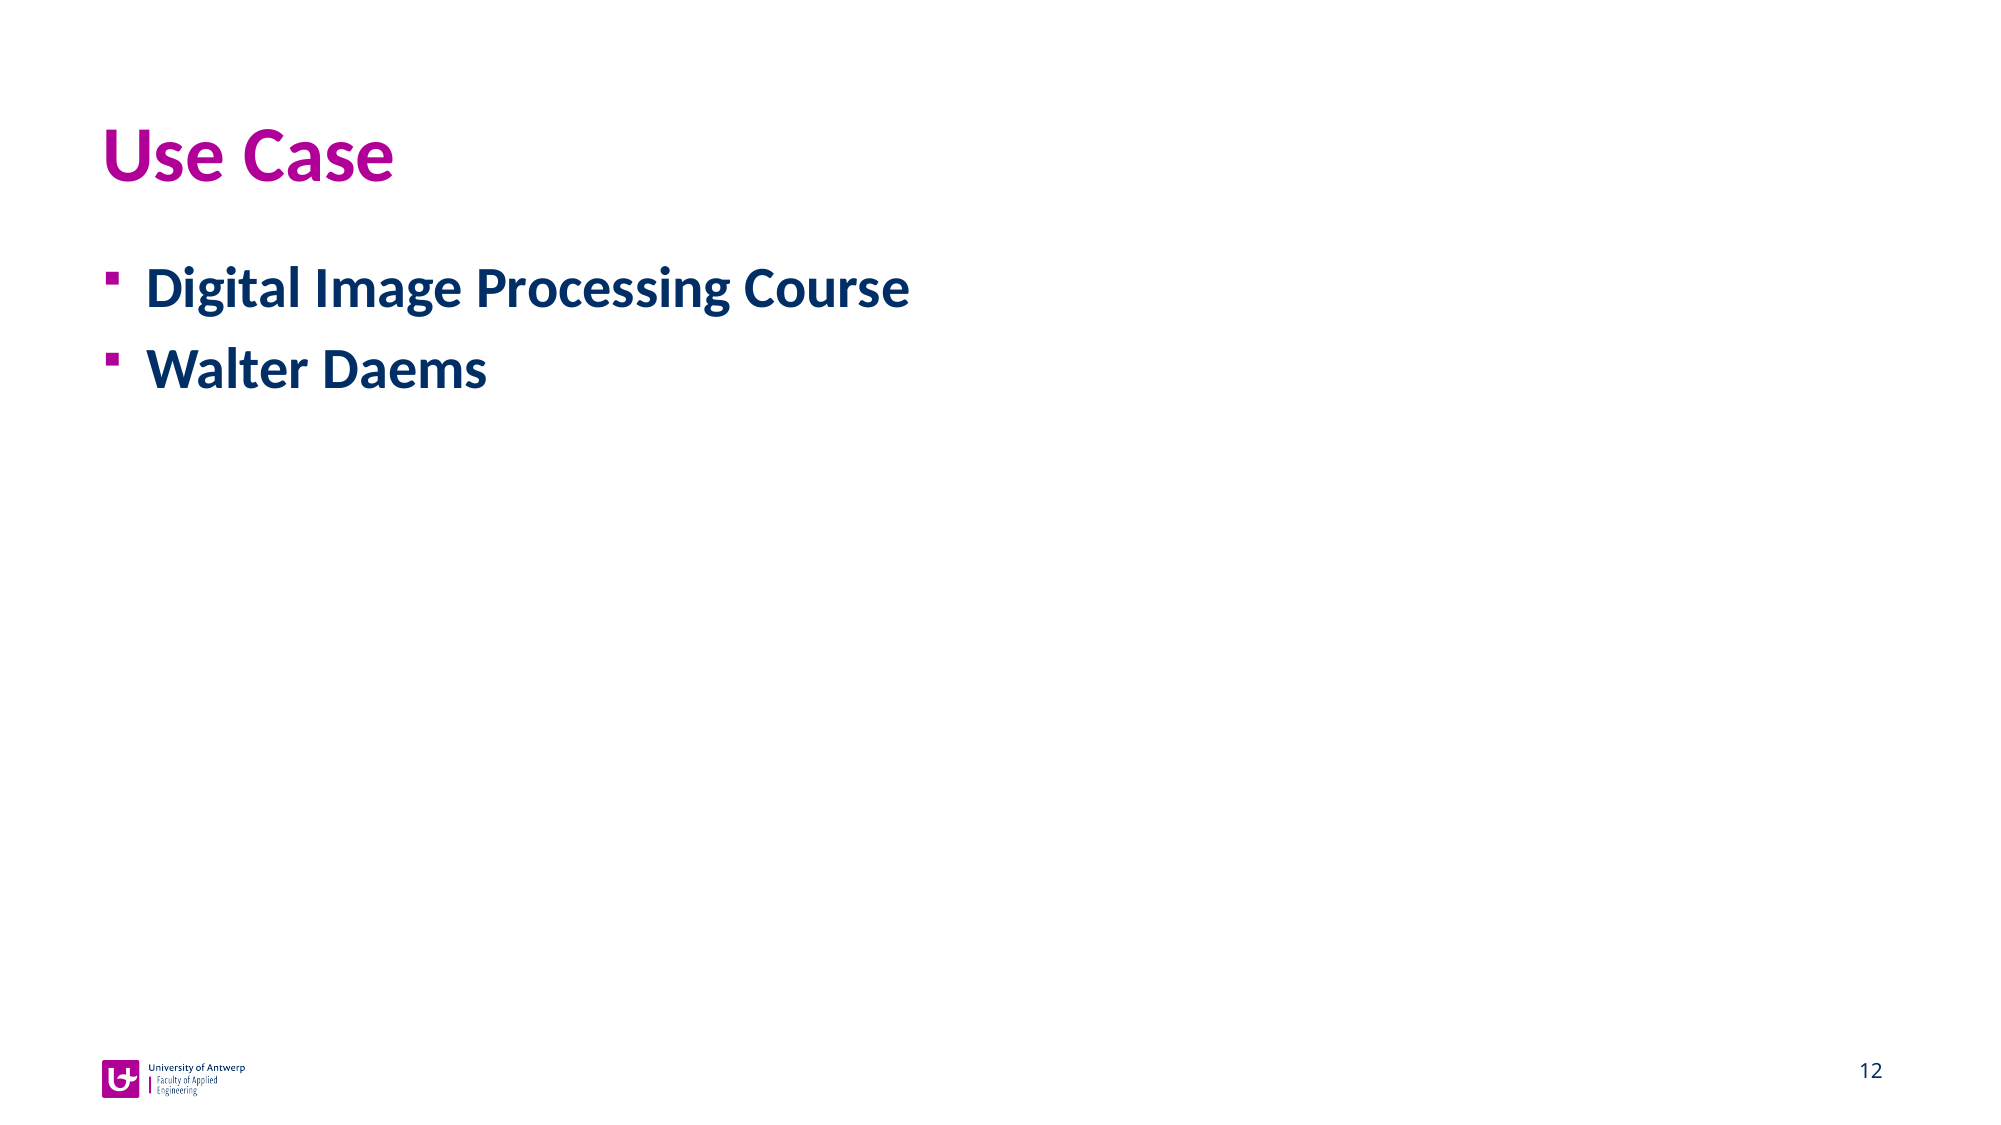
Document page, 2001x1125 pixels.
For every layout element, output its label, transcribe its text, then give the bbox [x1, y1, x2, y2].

title Use Case [102, 101, 1898, 232]
list Digital Image Processing Course Walter Daems [102, 248, 1898, 1024]
slide_number 12 [1463, 1039, 1898, 1100]
picture [102, 1060, 245, 1098]
